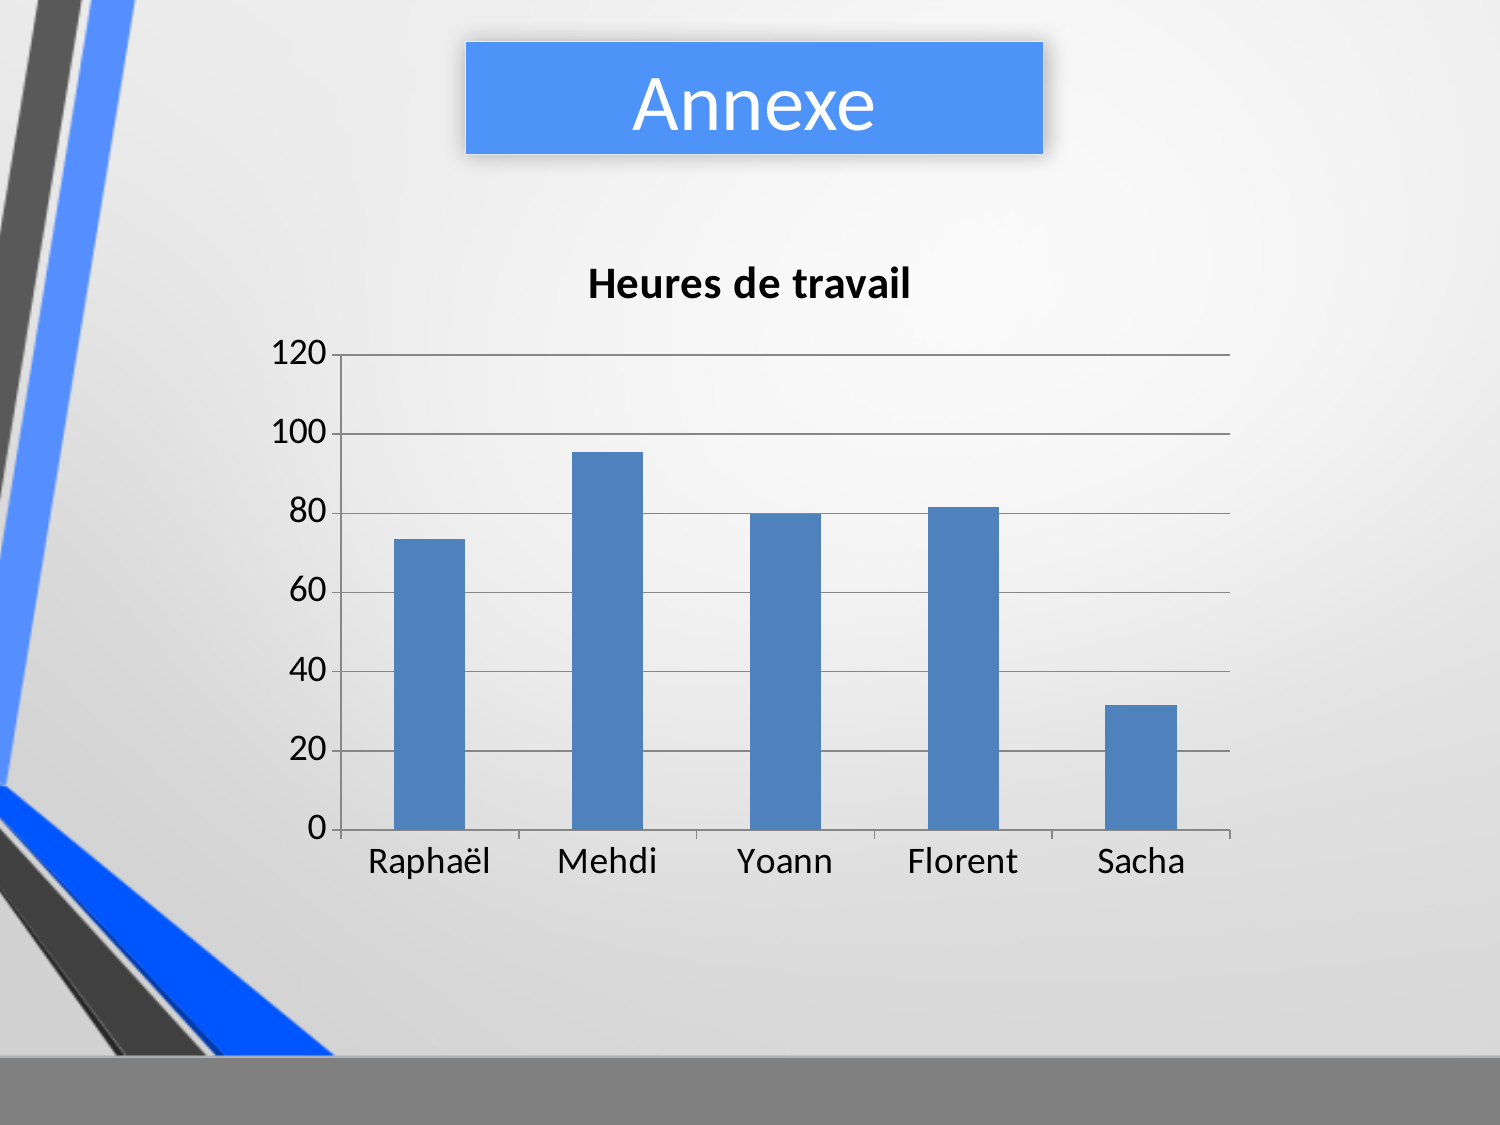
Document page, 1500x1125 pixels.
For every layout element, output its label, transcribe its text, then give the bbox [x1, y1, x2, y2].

picture [0, 0, 1500, 1057]
text_box Annexe [465, 41, 1044, 155]
chart [249, 228, 1251, 897]
